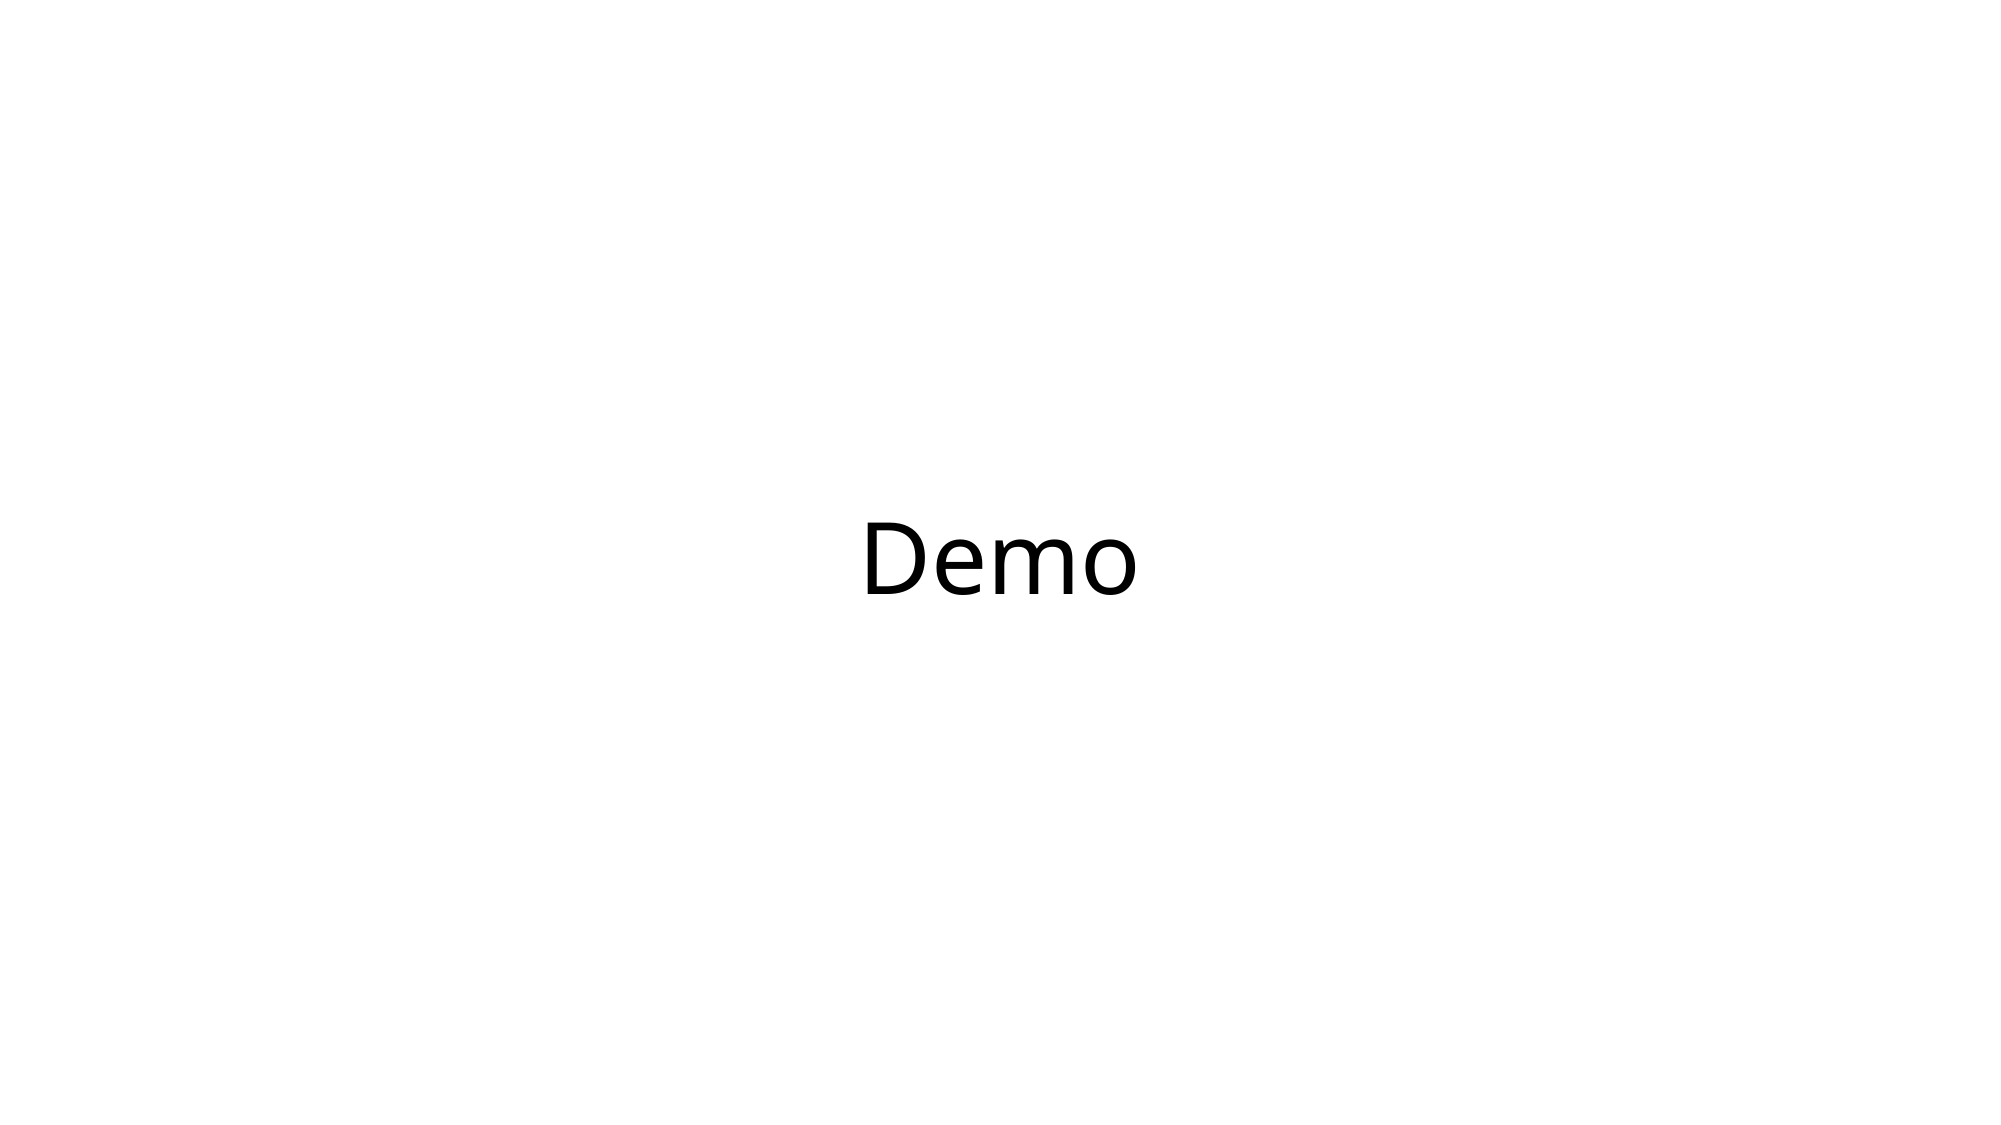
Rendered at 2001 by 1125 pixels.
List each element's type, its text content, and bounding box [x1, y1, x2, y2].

title Demo [68, 470, 1932, 655]
